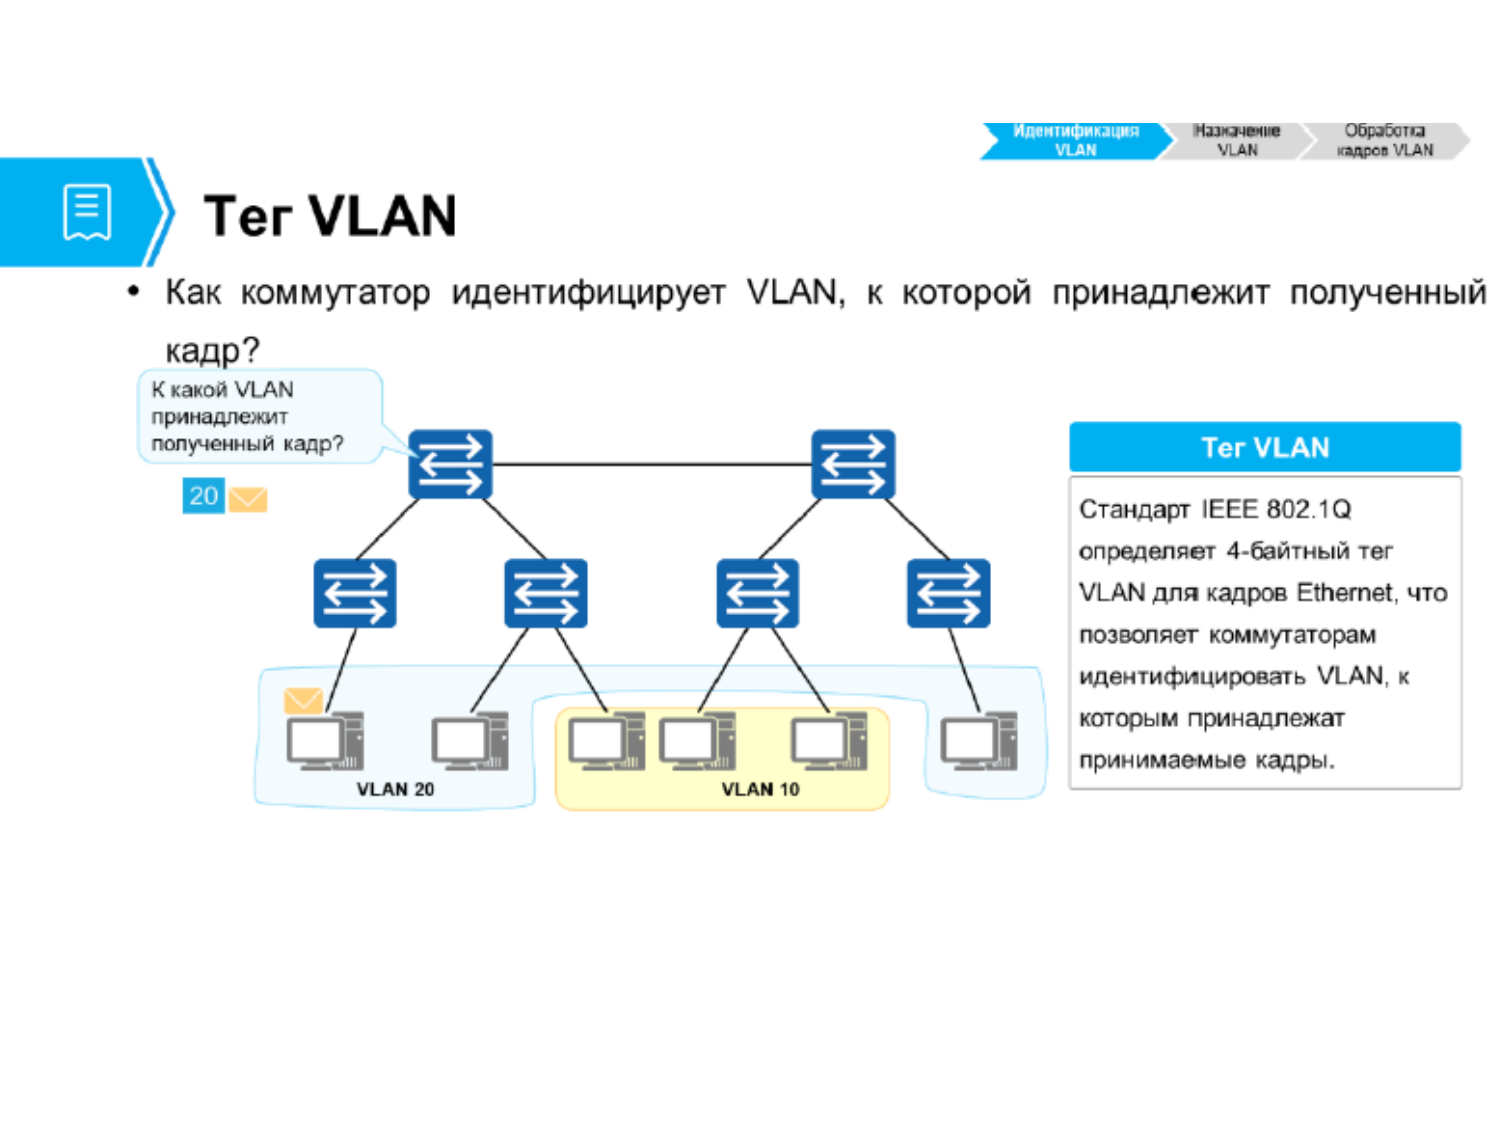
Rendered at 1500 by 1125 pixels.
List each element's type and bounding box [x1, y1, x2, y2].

list [0, 123, 1500, 831]
